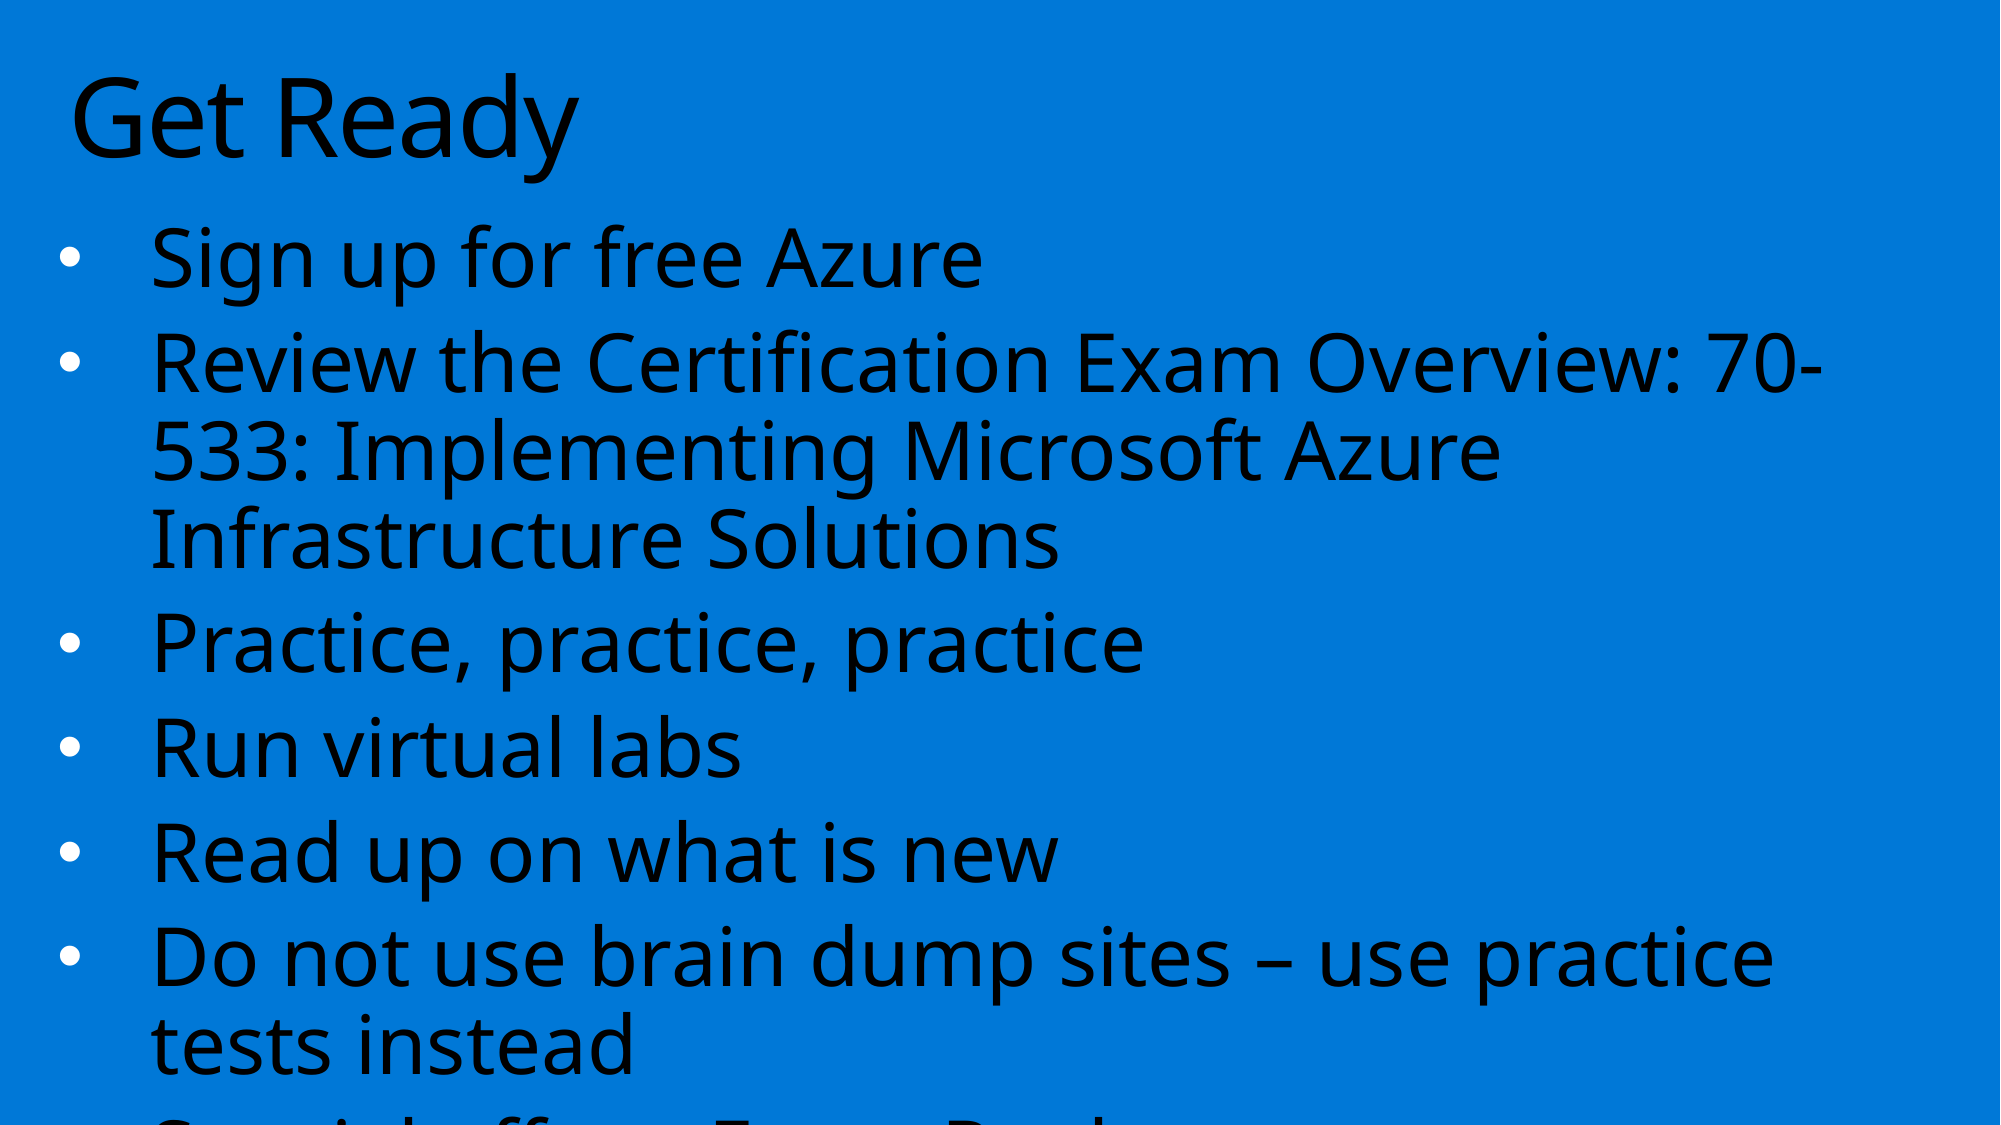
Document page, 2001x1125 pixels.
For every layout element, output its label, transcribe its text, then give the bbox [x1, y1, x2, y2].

list Sign up for free Azure Review the Certification Exam Overview: 70-533: Implementing Microsoft Azure Infrastructure Solutions Practice, practice, practice Run virtual labs Read up on what is new Do not use brain dump sites – use practice tests instead Special offer – Exam Replay [33, 202, 1966, 1125]
title Get Ready [44, 47, 1957, 196]
